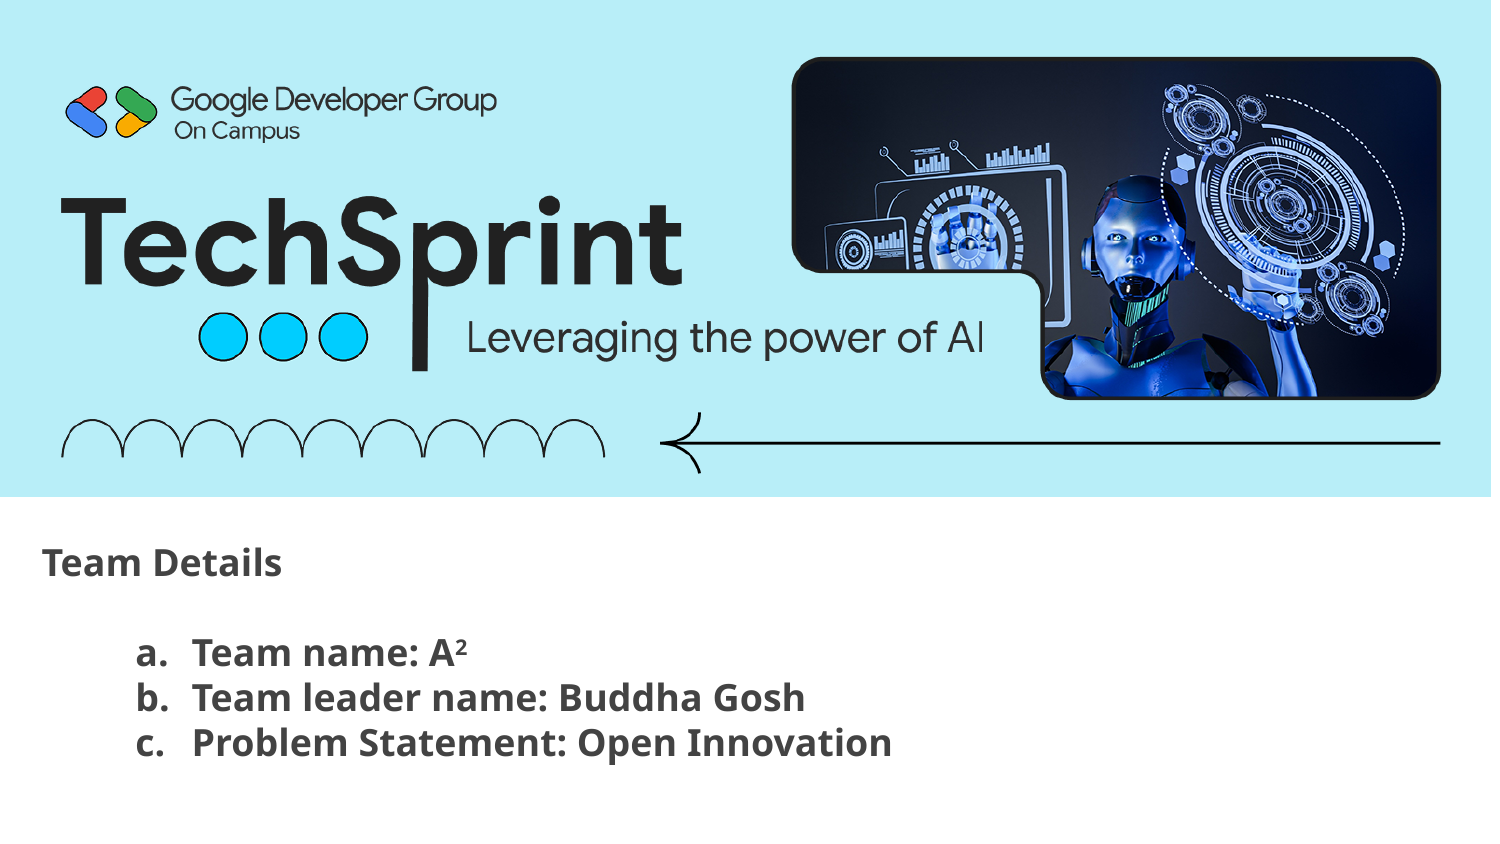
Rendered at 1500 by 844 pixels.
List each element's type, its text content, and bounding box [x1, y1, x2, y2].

picture [0, 0, 1491, 497]
text_box Team Details Team name: A2 Team leader name: Buddha Gosh Problem Statement: Open Innovation [26, 524, 1464, 804]
